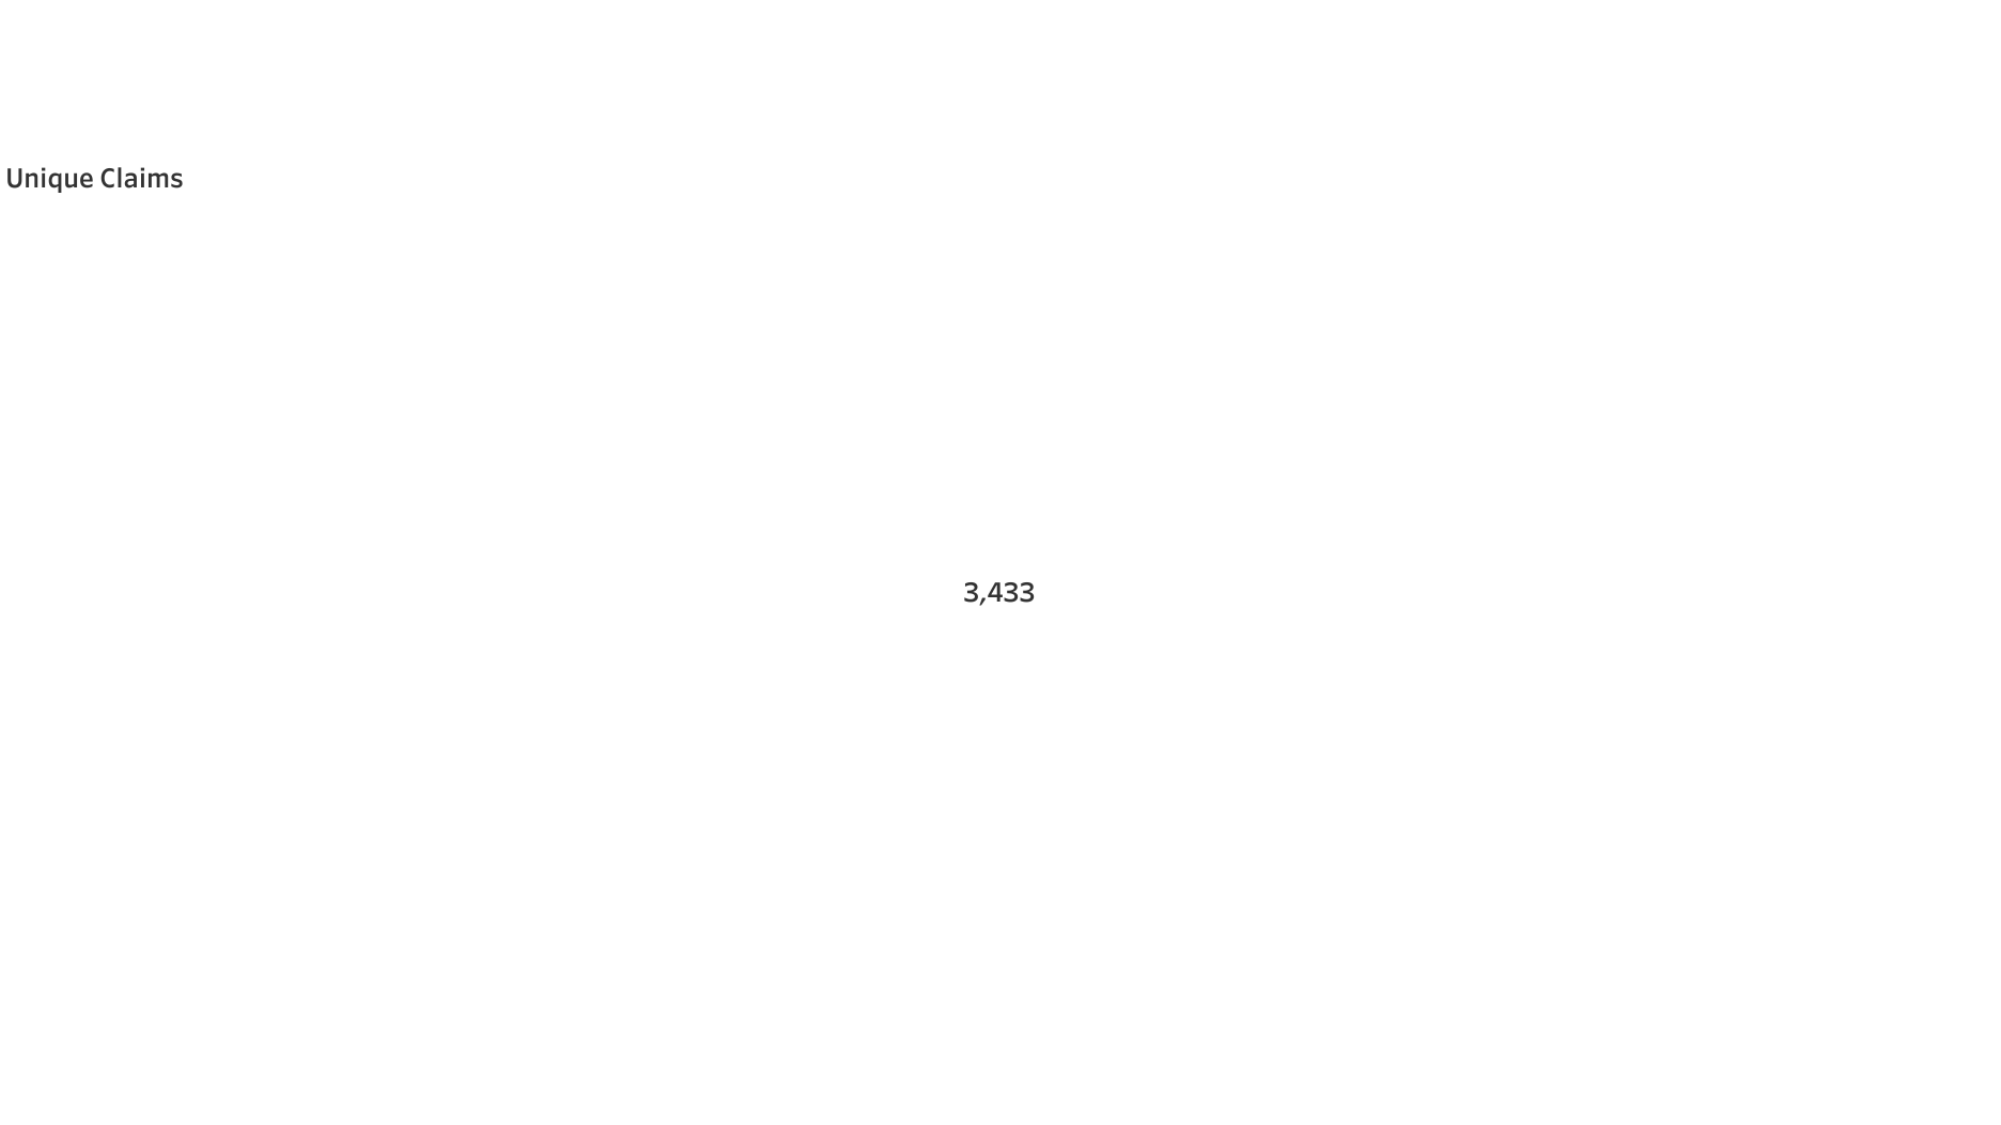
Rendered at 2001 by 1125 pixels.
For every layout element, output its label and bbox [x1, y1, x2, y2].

picture [0, 150, 2000, 974]
